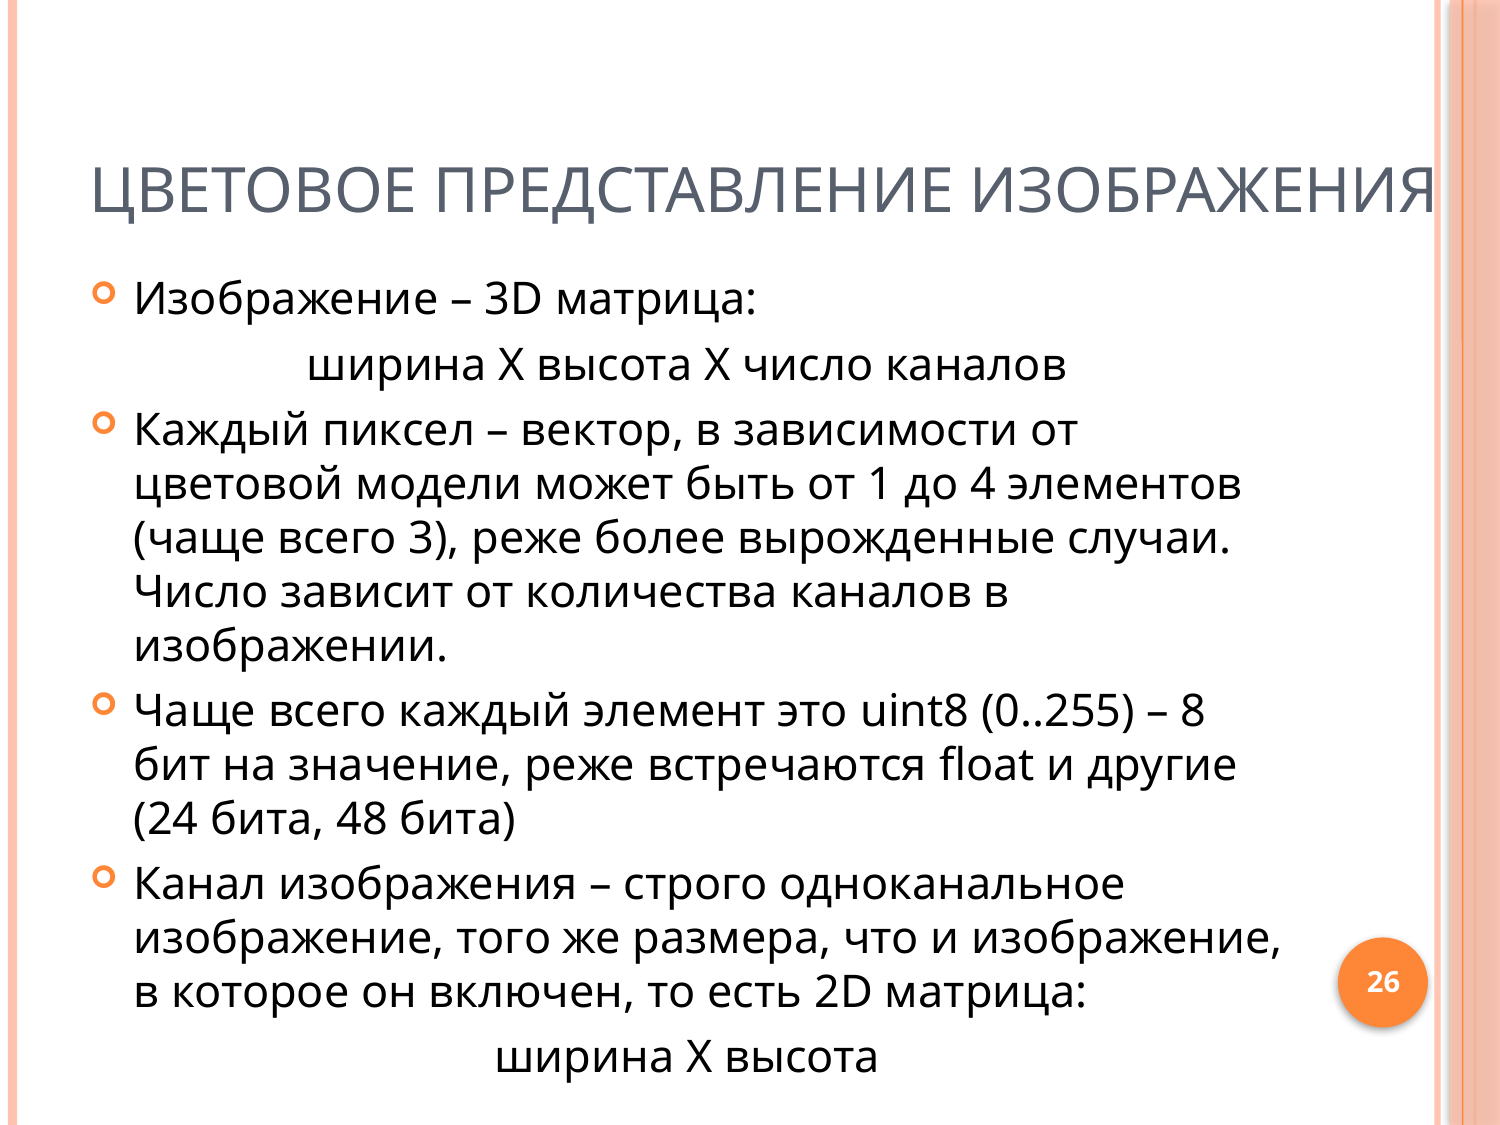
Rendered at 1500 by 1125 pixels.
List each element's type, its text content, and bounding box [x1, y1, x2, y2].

title Цветовое представление изображения [75, 45, 1471, 233]
list Изображение – 3D матрица: ширина Х высота Х число каналов Каждый пиксел – вектор, в зависимости от цветовой модели может быть от 1 до 4 элементов (чаще всего 3), реже более вырожденные случаи. Число зависит от количества каналов в изображении. Чаще всего каждый элемент это uint8 (0..255) – 8 бит на значение, реже встречаются float и другие (24 бита, 48 бита) Канал изображения – строго одноканальное изображение, того же размера, что и изображение, в которое он включен, то есть 2D матрица: ширина Х высота [75, 262, 1300, 1125]
slide_number 26 [1333, 940, 1434, 1027]
